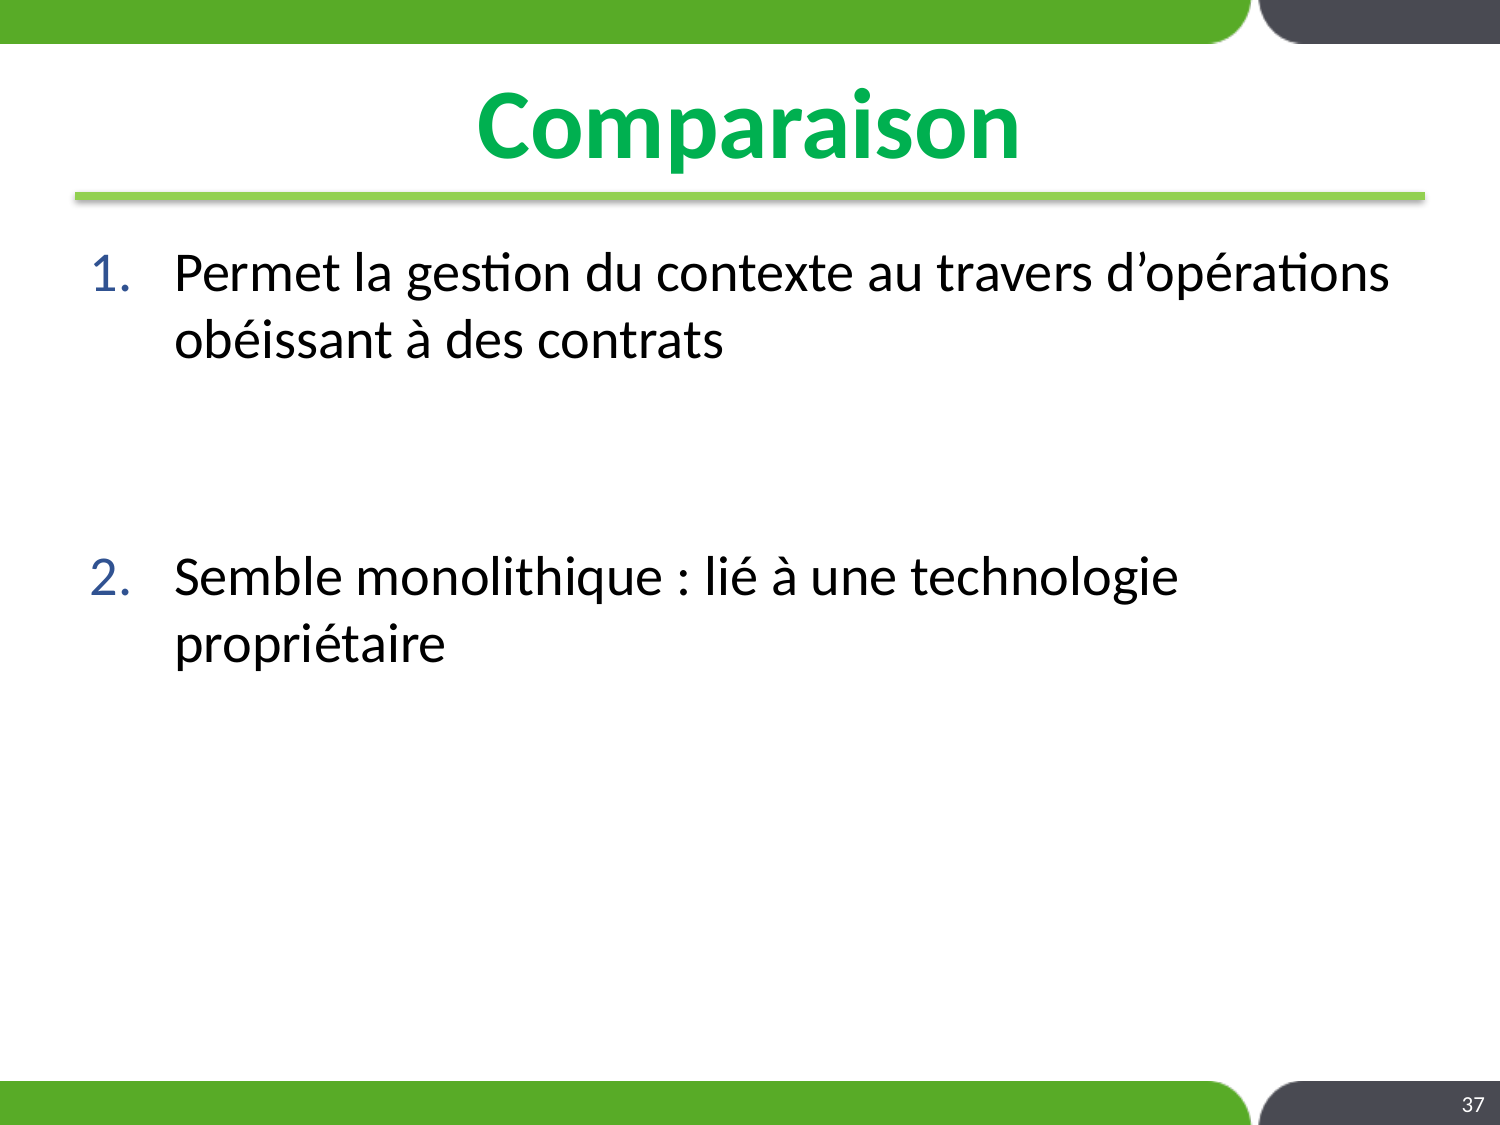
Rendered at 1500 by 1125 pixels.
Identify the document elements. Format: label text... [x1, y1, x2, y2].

list Permet la gestion du contexte au travers d’opérations obéissant à des contrats Semble monolithique : lié à une technologie propriétaire [75, 227, 1425, 1058]
title Comparaison [75, 50, 1425, 181]
slide_number 37 [1267, 1081, 1500, 1125]
